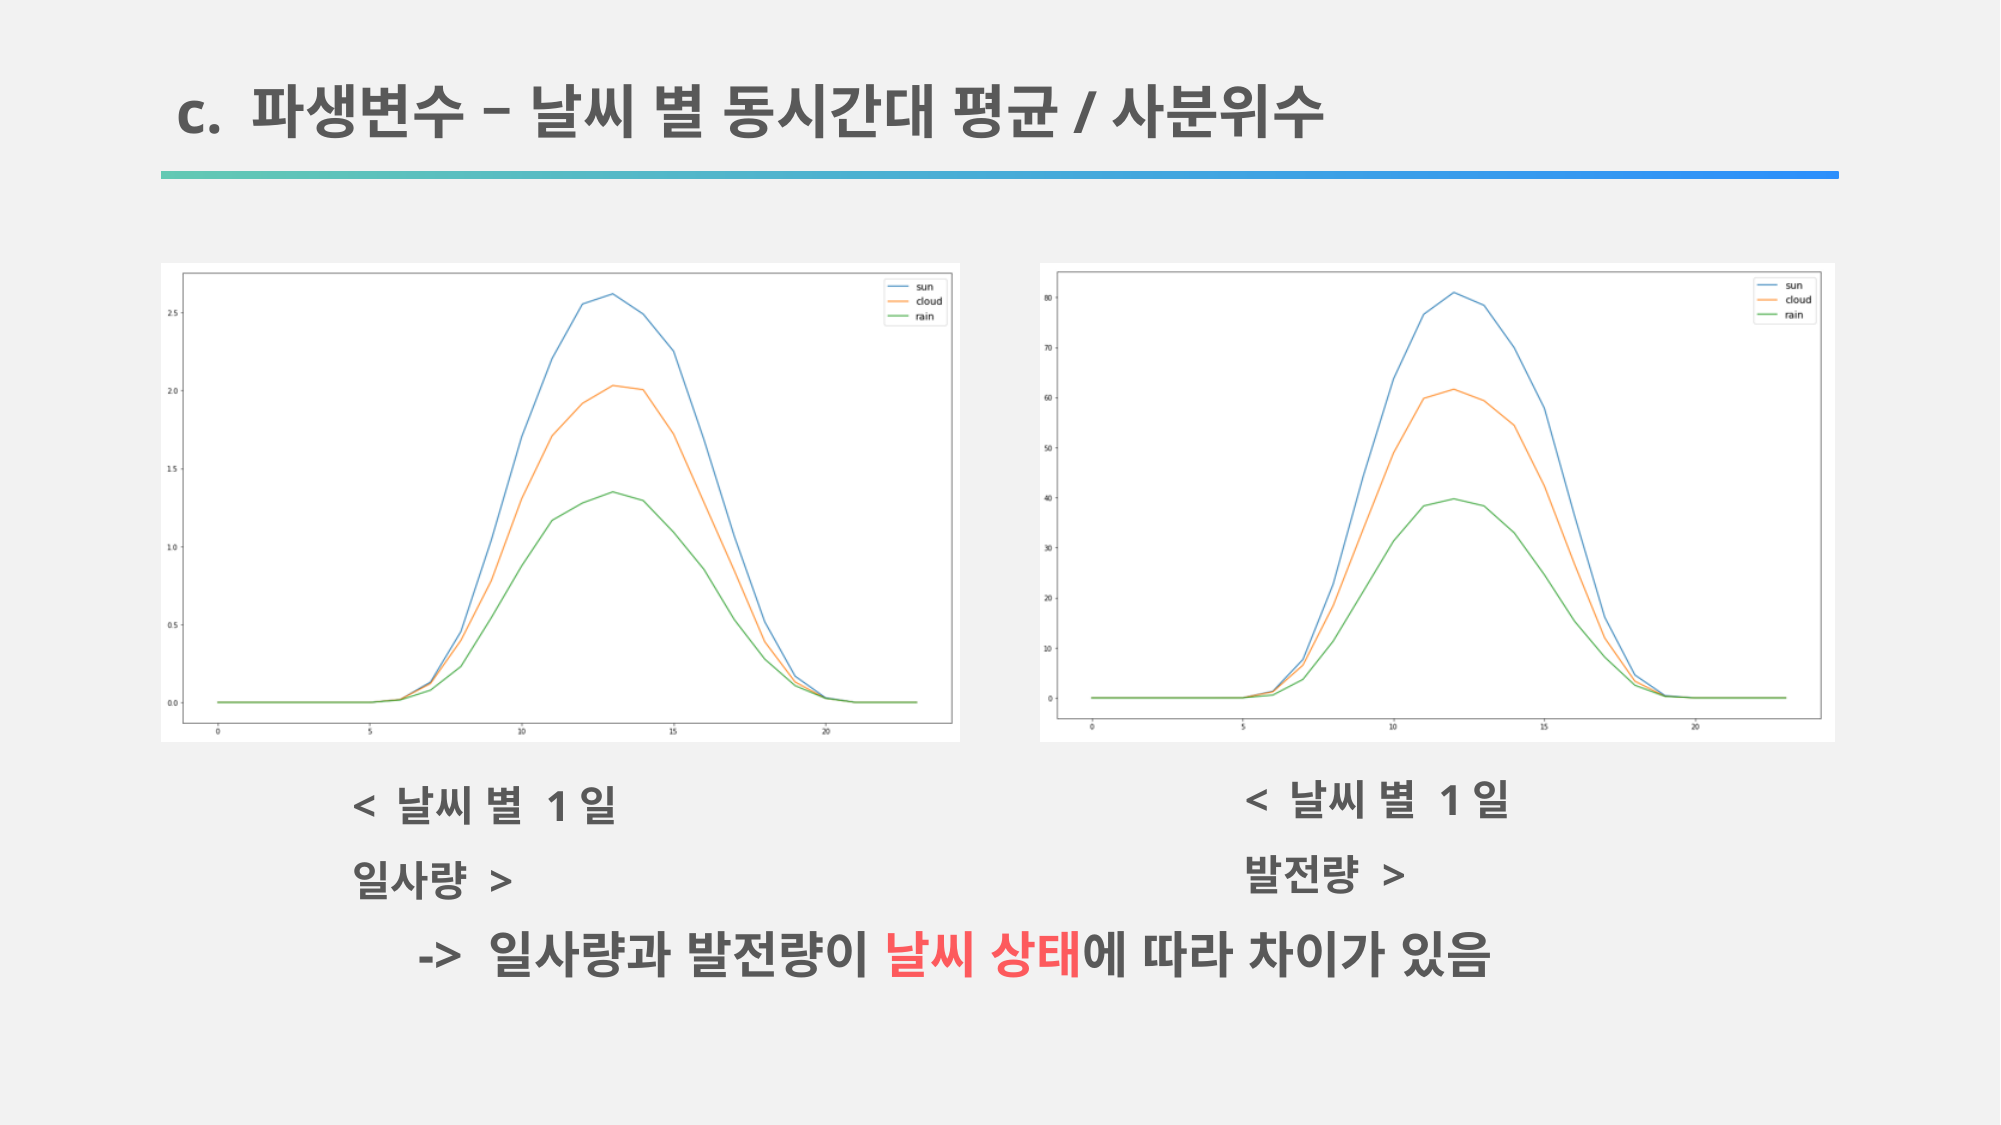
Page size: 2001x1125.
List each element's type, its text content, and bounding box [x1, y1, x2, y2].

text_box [161, 32, 1839, 179]
picture [1039, 263, 1835, 742]
text_box < 날씨 별 1일 일사량 > [337, 747, 752, 913]
picture [161, 263, 960, 742]
text_box -> 일사량과 발전량이 날씨 상태에 따라 차이가 있음 [403, 916, 1507, 991]
text_box < 날씨 별 1일 발전량 > [1230, 742, 1645, 907]
